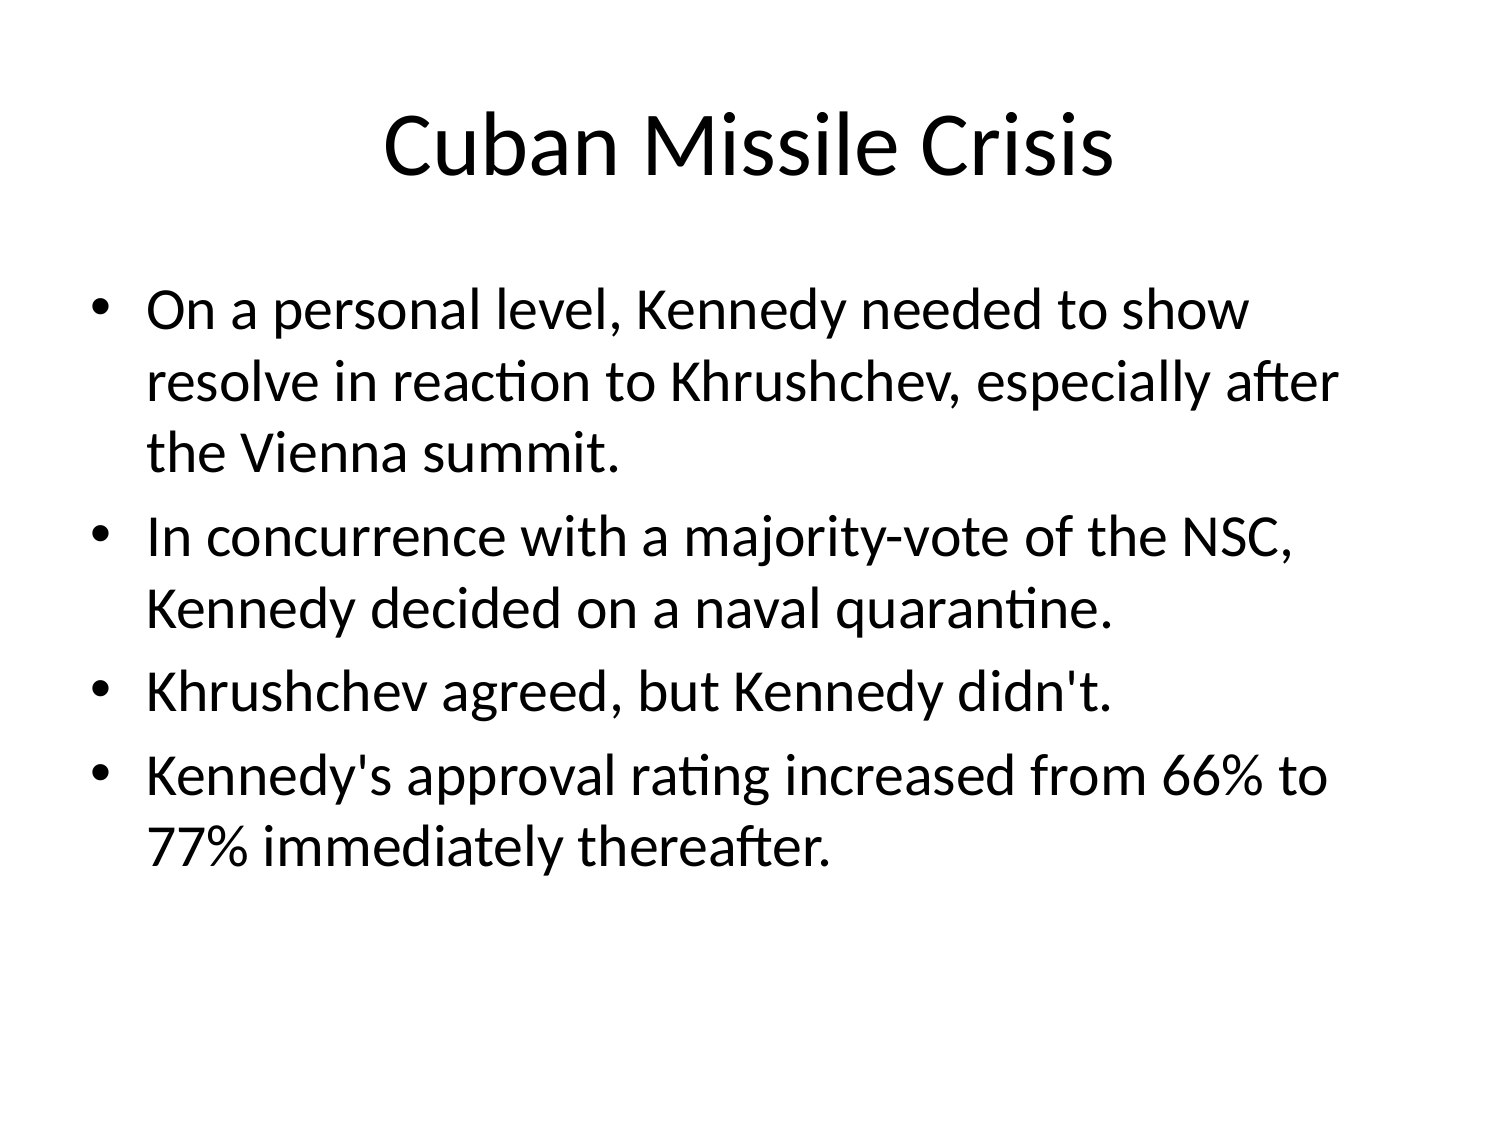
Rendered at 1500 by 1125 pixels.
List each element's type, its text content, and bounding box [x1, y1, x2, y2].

title Cuban Missile Crisis [75, 45, 1425, 233]
list On a personal level, Kennedy needed to show resolve in reaction to Khrushchev, especially after the Vienna summit. In concurrence with a majority-vote of the NSC, Kennedy decided on a naval quarantine. Khrushchev agreed, but Kennedy didn't. Kennedy's approval rating increased from 66% to 77% immediately thereafter. [75, 262, 1425, 1005]
